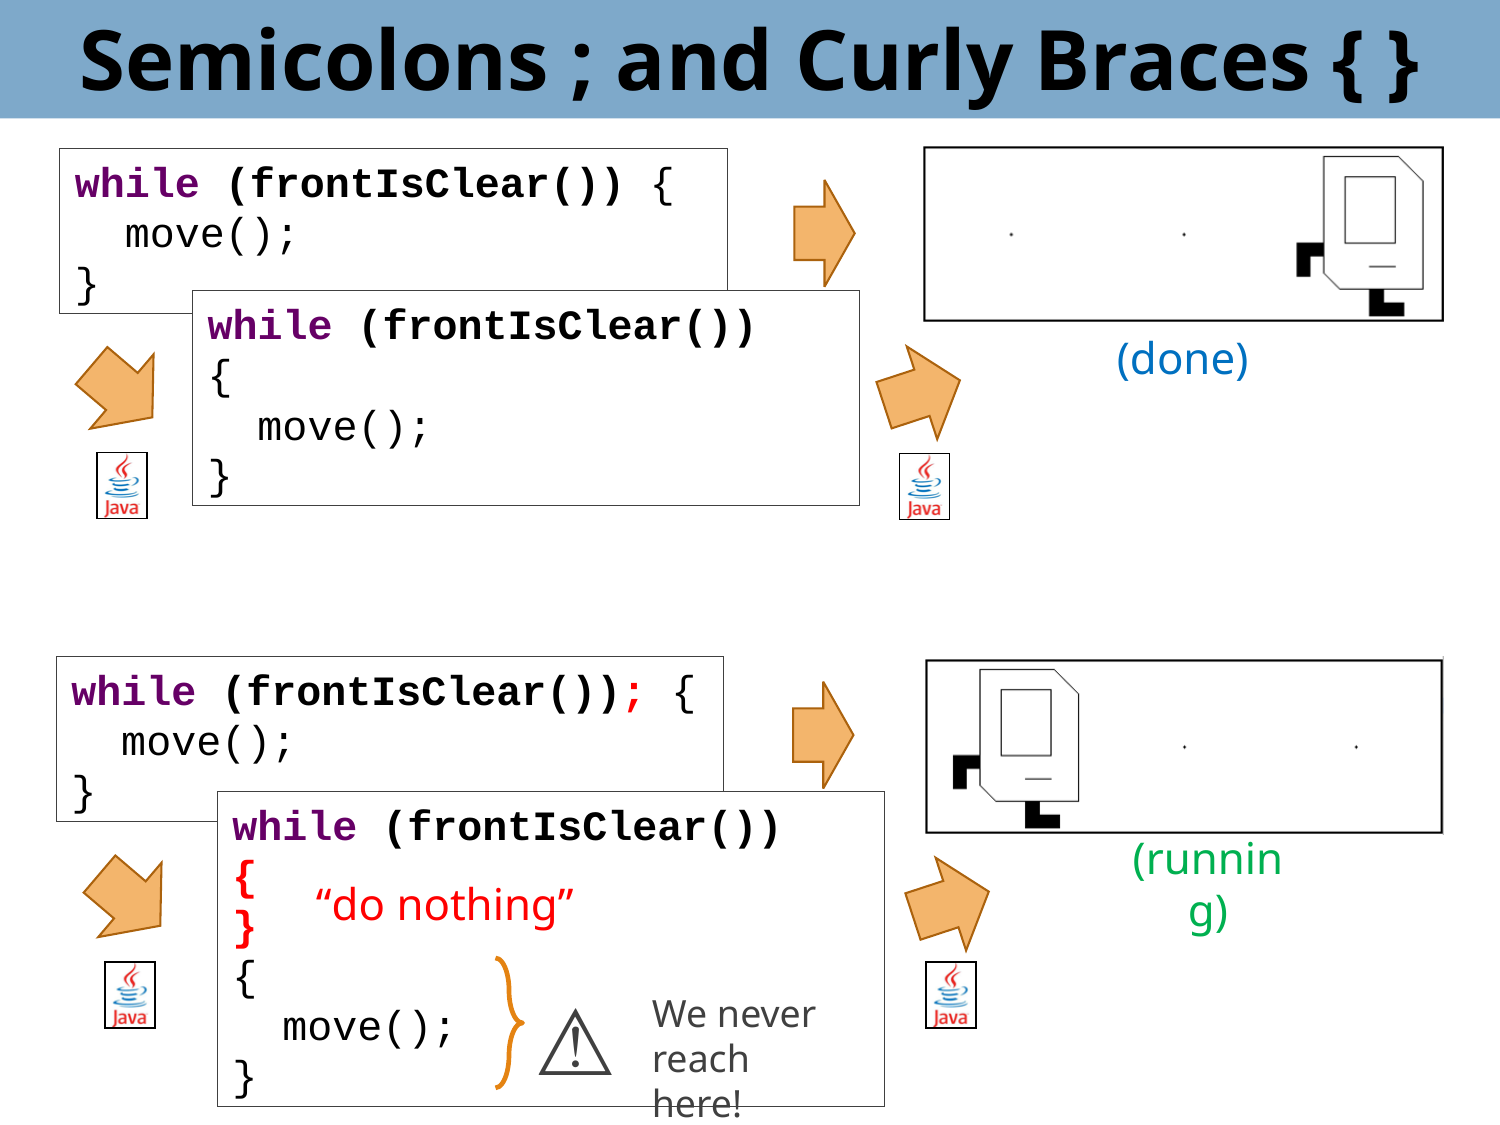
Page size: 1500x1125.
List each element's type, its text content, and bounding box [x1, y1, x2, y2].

text_box (done) [1085, 331, 1280, 391]
text_box while (frontIsClear()) { } { move(); } [217, 791, 885, 1107]
picture [926, 962, 976, 1028]
text_box [83, 855, 162, 938]
text_box [75, 347, 154, 429]
text_box (running) [1111, 842, 1305, 943]
picture [105, 962, 155, 1028]
text_box Semicolons ; and Curly Braces { } [0, 0, 1500, 121]
picture [921, 143, 1445, 323]
text_box [794, 179, 855, 287]
text_box We never reach here! [637, 982, 860, 1125]
text_box “do nothing” [301, 868, 589, 936]
picture [922, 656, 1445, 835]
text_box [495, 957, 519, 1088]
text_box [793, 681, 854, 789]
picture [97, 452, 147, 519]
text_box while (frontIsClear()) { move(); } [59, 148, 728, 314]
picture [899, 453, 950, 520]
text_box while (frontIsClear()); { move(); } [56, 656, 724, 822]
text_box ⚠️ [519, 976, 632, 1102]
text_box [876, 346, 960, 440]
text_box while (frontIsClear()) { move(); } [192, 290, 860, 506]
text_box [905, 857, 989, 951]
